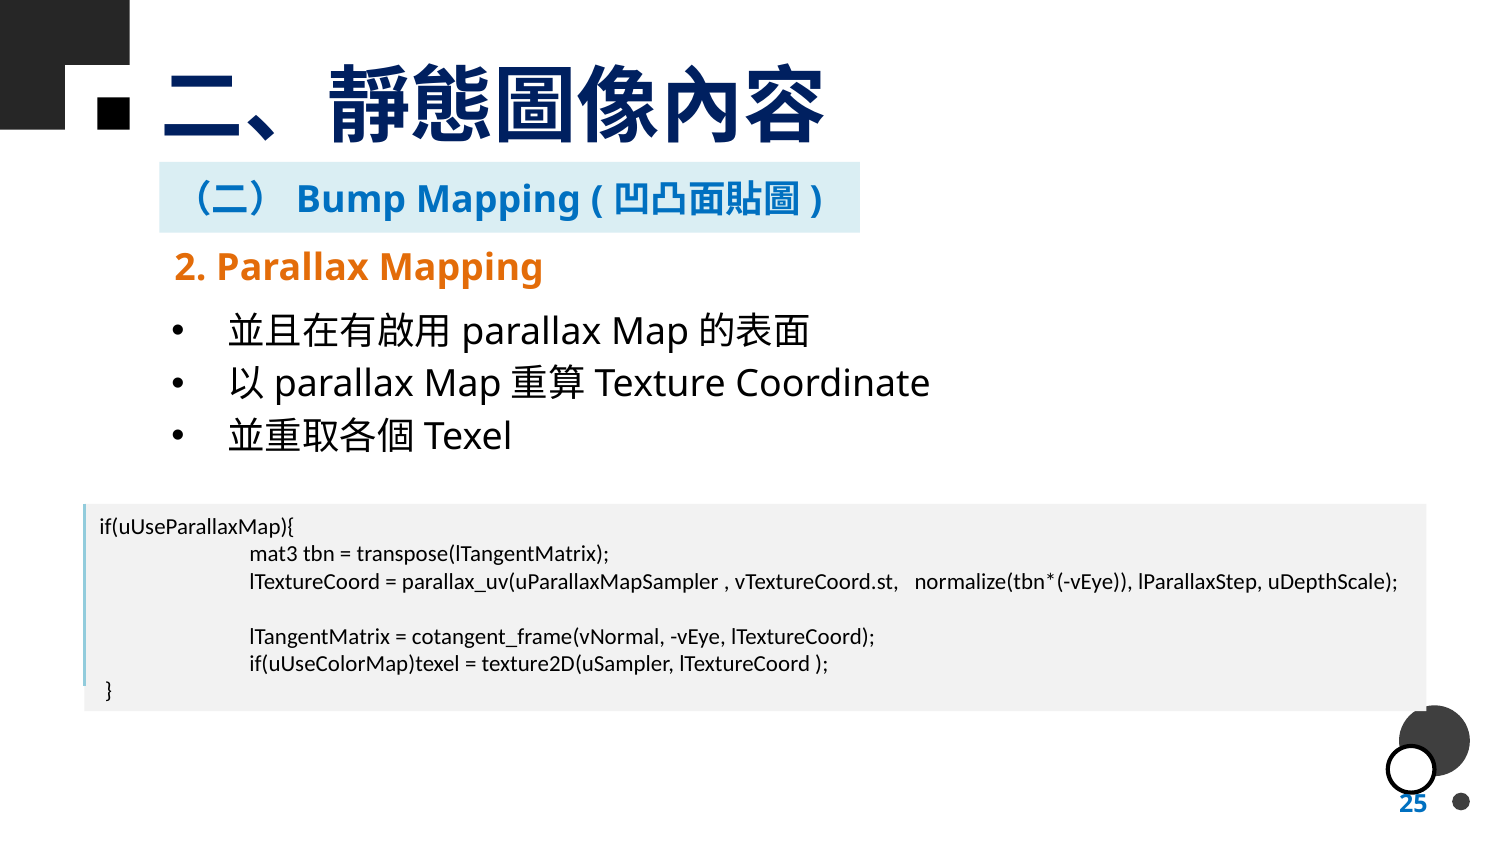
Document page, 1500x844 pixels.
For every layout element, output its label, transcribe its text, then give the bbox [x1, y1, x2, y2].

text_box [0, 0, 130, 130]
text_box （二）Bump Mapping (凹凸面貼圖) [159, 161, 860, 233]
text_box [84, 503, 1427, 686]
title 二、靜態圖像內容 [145, 32, 1249, 173]
text_box 並且在有啟用parallax Map的表面 以parallax Map重算Texture Coordinate 並重取各個Texel [137, 299, 1246, 501]
slide_number 25 [1092, 782, 1443, 827]
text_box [1387, 705, 1471, 811]
text_box 2. Parallax Mapping [159, 230, 635, 299]
